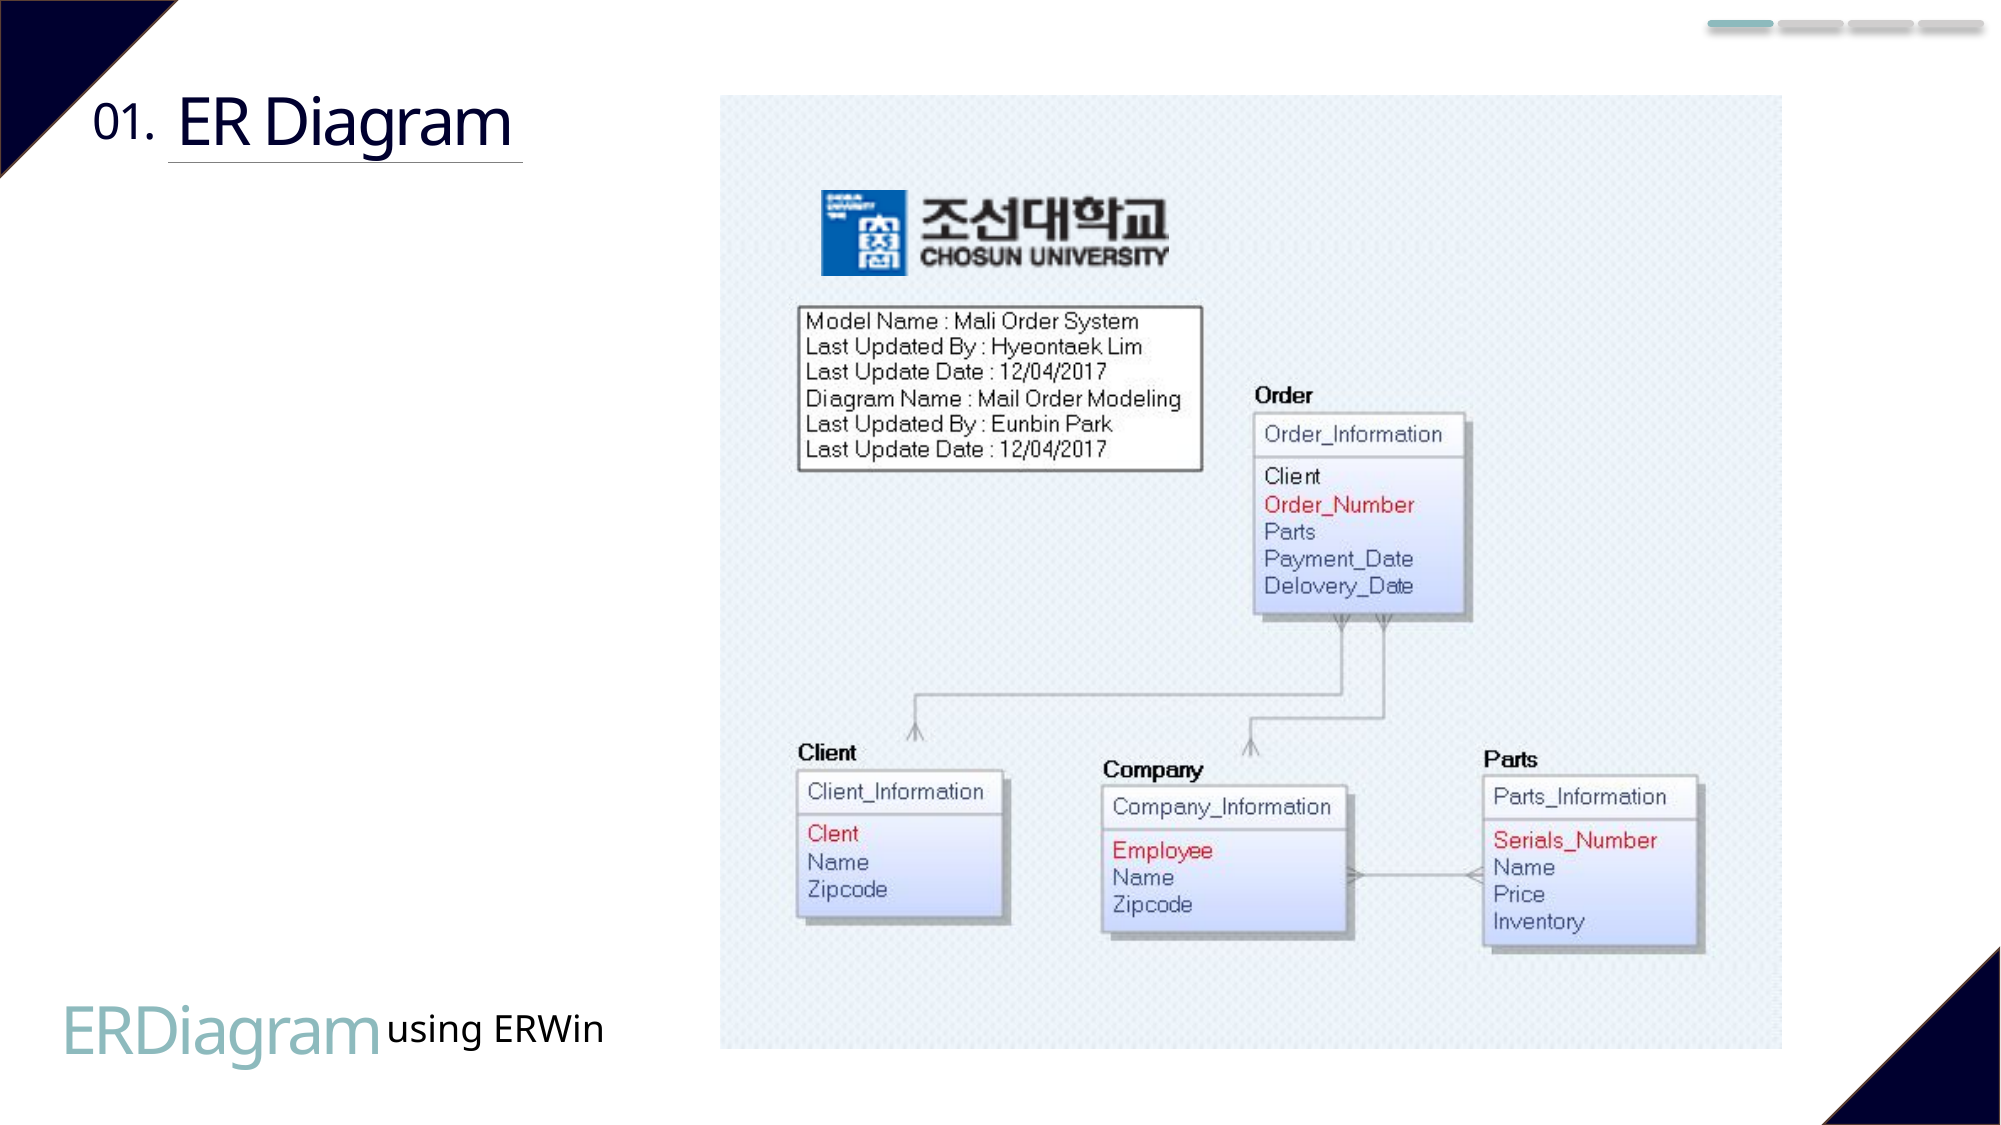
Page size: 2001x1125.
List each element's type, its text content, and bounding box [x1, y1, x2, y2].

text_box ERDiagram [45, 980, 400, 1076]
picture [720, 95, 1782, 1049]
text_box using ERWin [322, 998, 621, 1058]
text_box ER Diagram [161, 71, 530, 167]
text_box 01. [78, 81, 172, 157]
